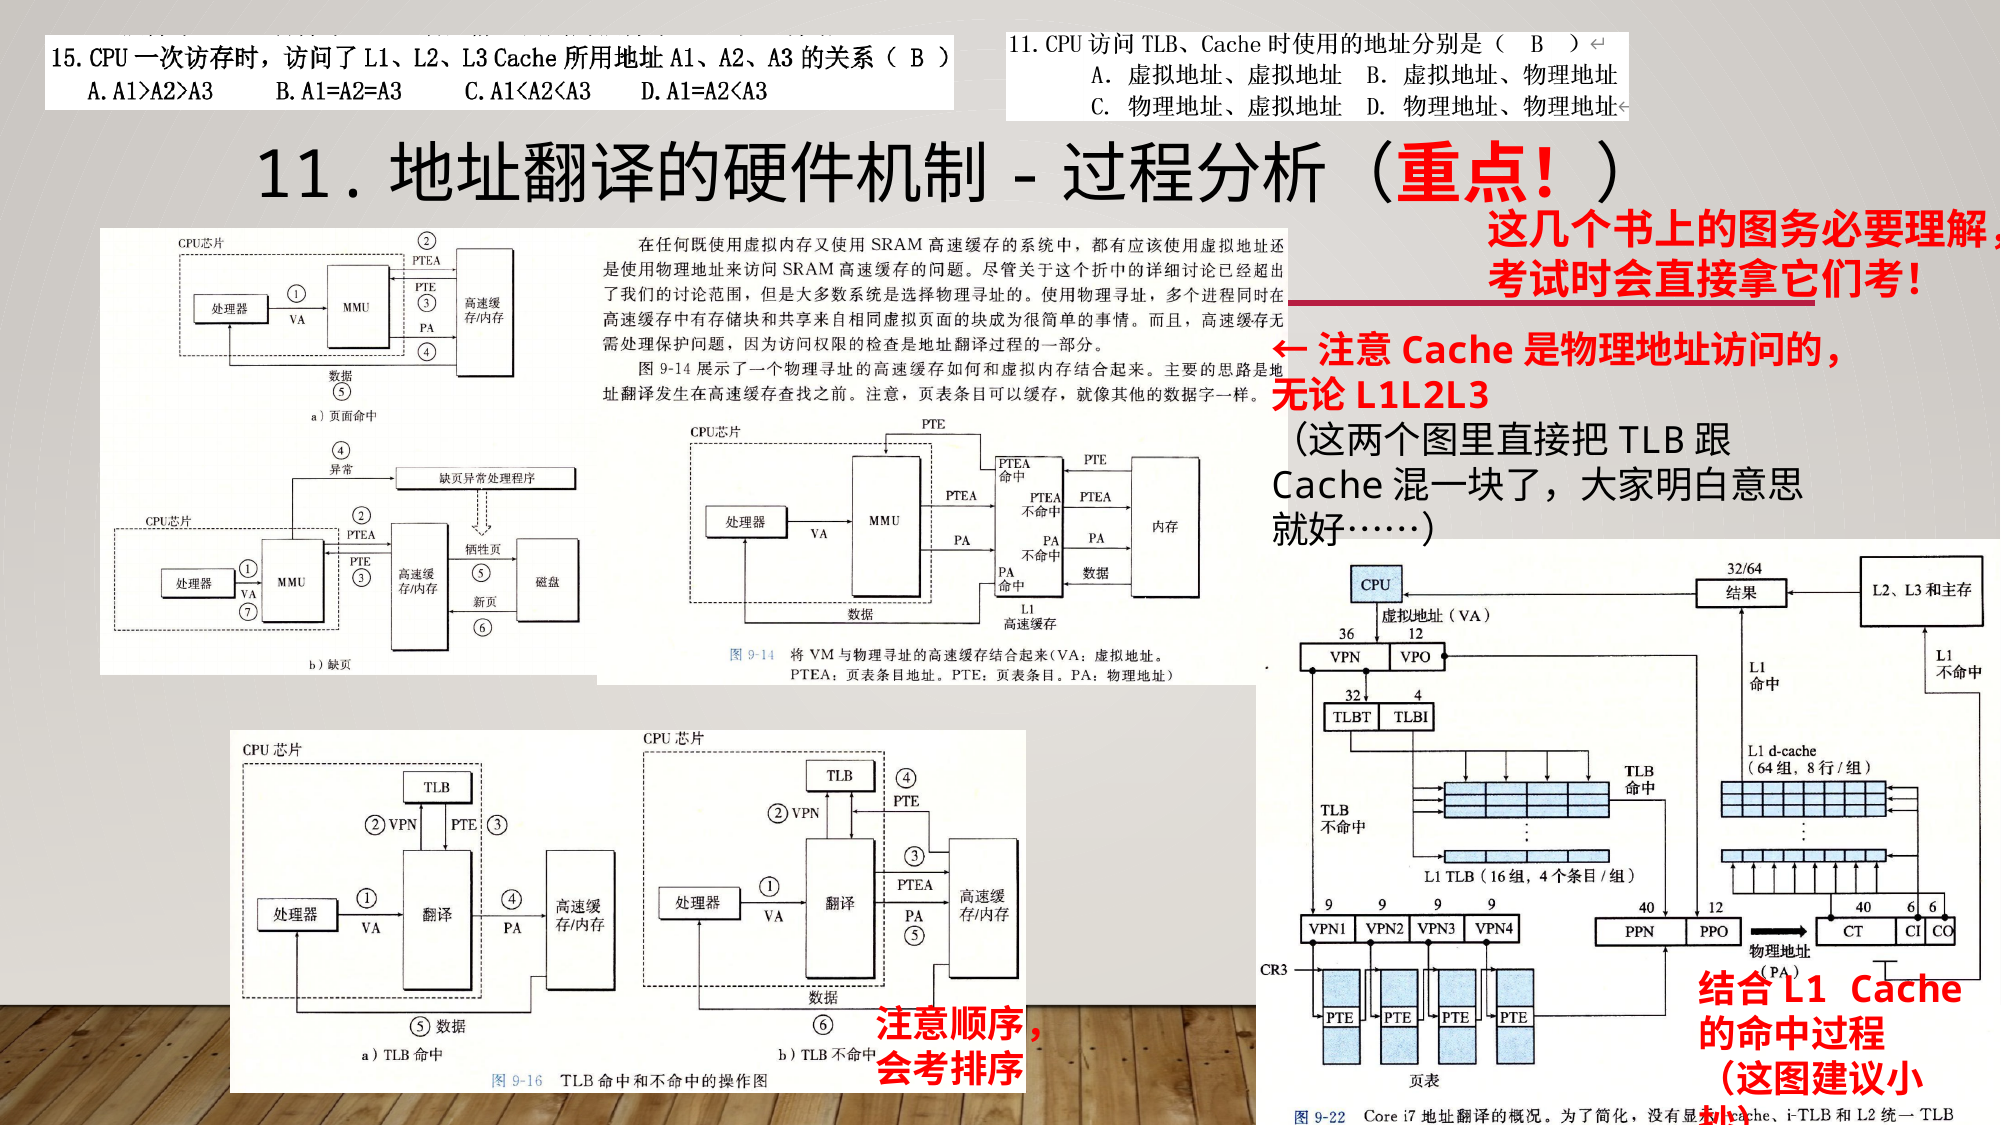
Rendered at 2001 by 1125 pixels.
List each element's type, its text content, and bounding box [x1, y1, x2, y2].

text_box 注意顺序，会考排序 [860, 992, 1083, 1098]
picture [1005, 31, 1629, 121]
picture [0, 227, 2000, 1125]
title 11.地址翻译的硬件机制-过程分析（重点！） [238, 131, 1814, 305]
text_box ←注意Cache是物理地址访问的，无论L1L2L3 （这两个图里直接把TLB跟Cache混一块了，大家明白意思就好……） [1288, 318, 1839, 538]
picture [45, 35, 954, 110]
text_box 这几个书上的图务必要理解，考试时会直接拿它们考！ [1472, 195, 2000, 311]
